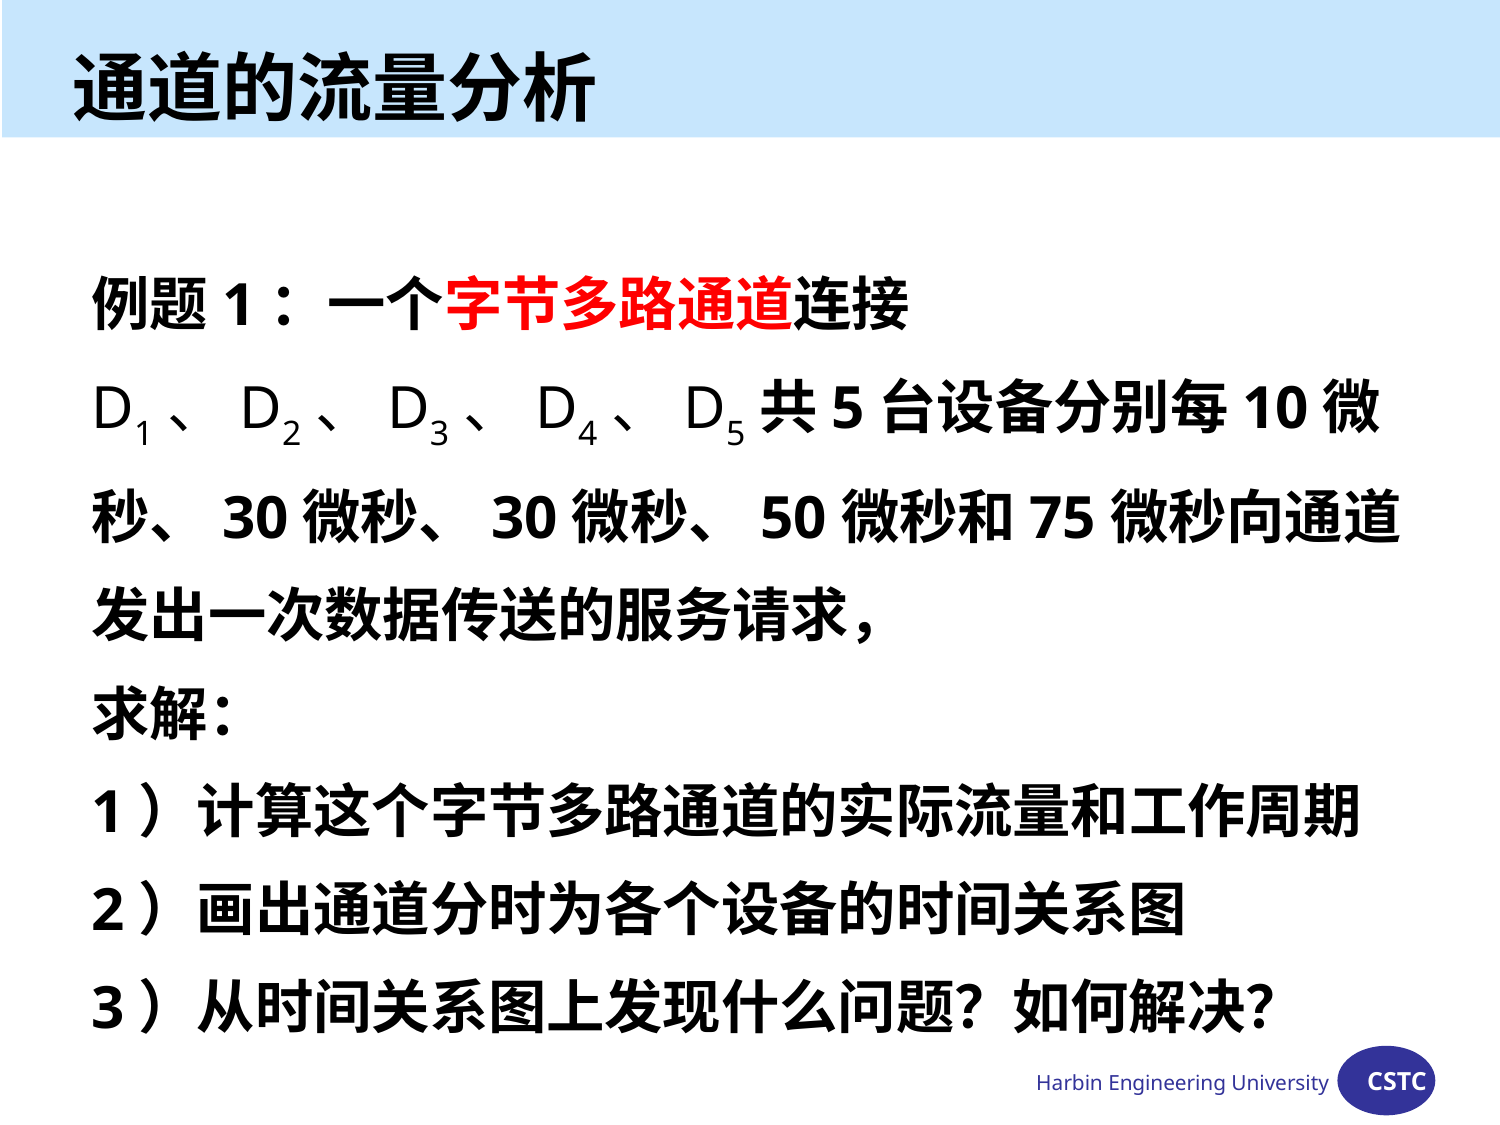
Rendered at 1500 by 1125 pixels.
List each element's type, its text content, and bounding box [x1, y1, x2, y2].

text_box 通道的流量分析 [57, 32, 613, 138]
footer Harbin Engineering University [693, 1062, 1344, 1113]
text_box 例题1：一个字节多路通道连接D1、D2、D3、D4、D5共5台设备分别每10微秒、30微秒、30微秒、50微秒和75微秒向通道发出一次数据传送的服务请求， 求解： 1）计算这个字节多路通道的实际流量和工作周期 2）画出通道分时为各个设备的时间关系图 3）从时间关系图上发现什么问题？如何解决？ [76, 231, 1452, 1048]
